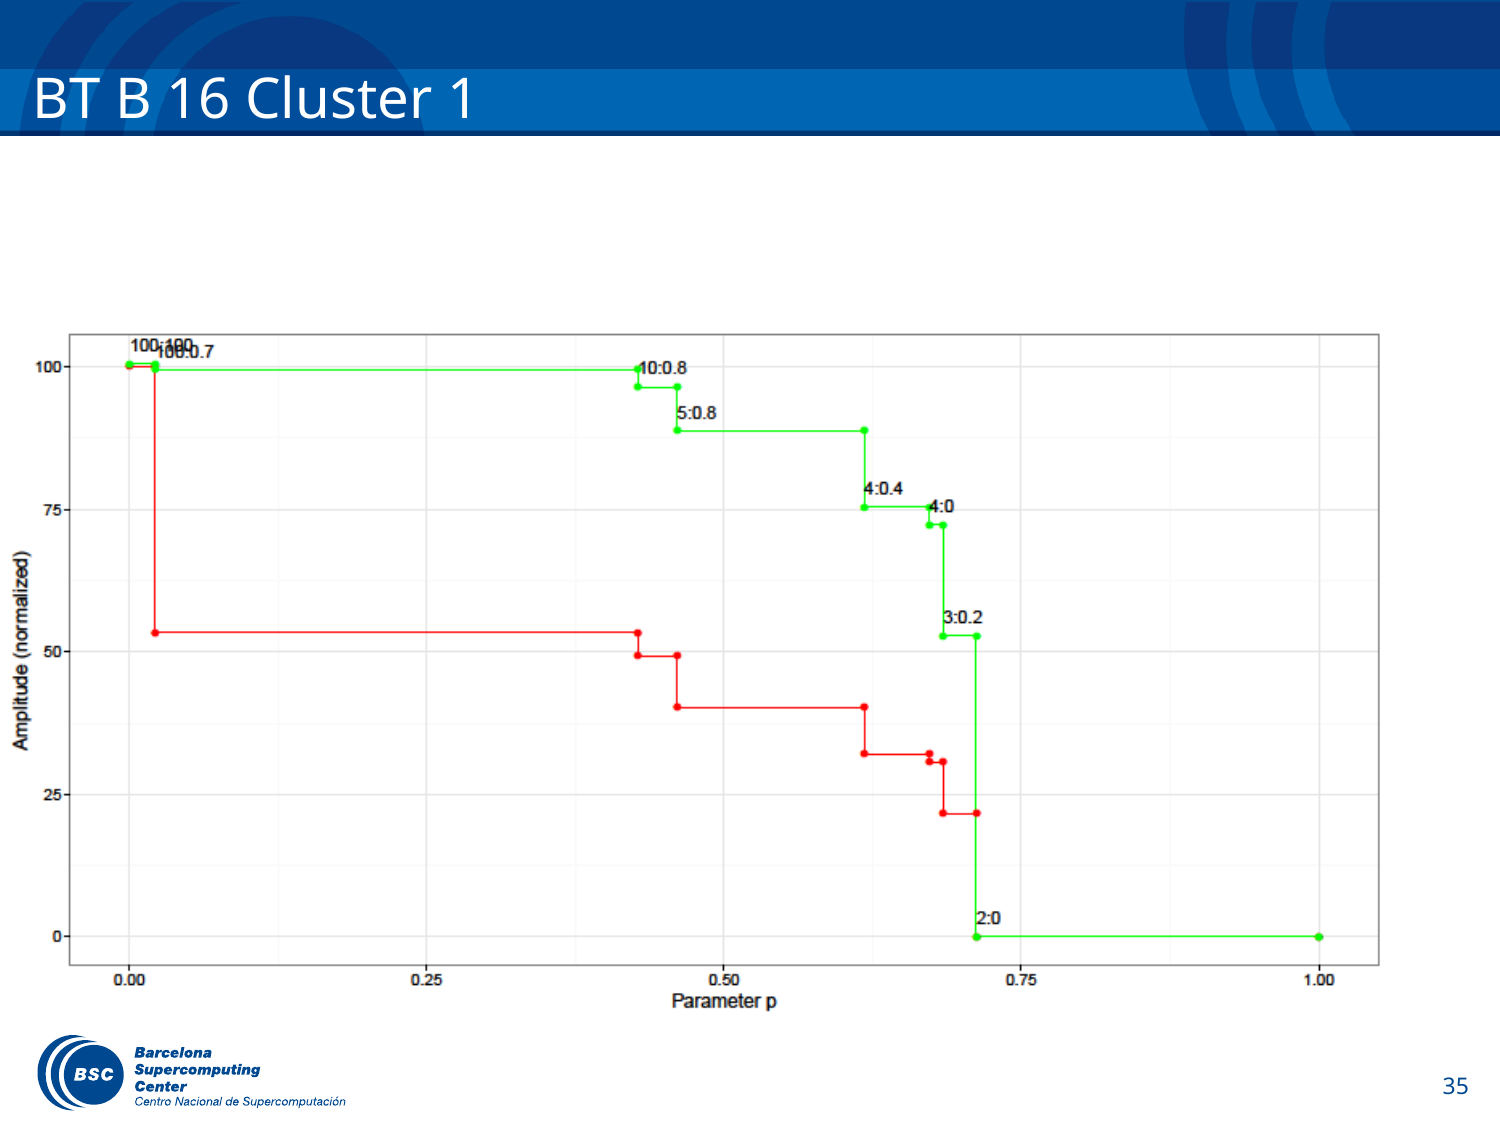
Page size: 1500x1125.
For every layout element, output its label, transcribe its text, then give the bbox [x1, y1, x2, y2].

picture [0, 0, 1500, 136]
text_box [0, 326, 1389, 1021]
title BT B 16 Cluster 1 [17, 7, 1483, 138]
slide_number 35 [1411, 1042, 1484, 1111]
